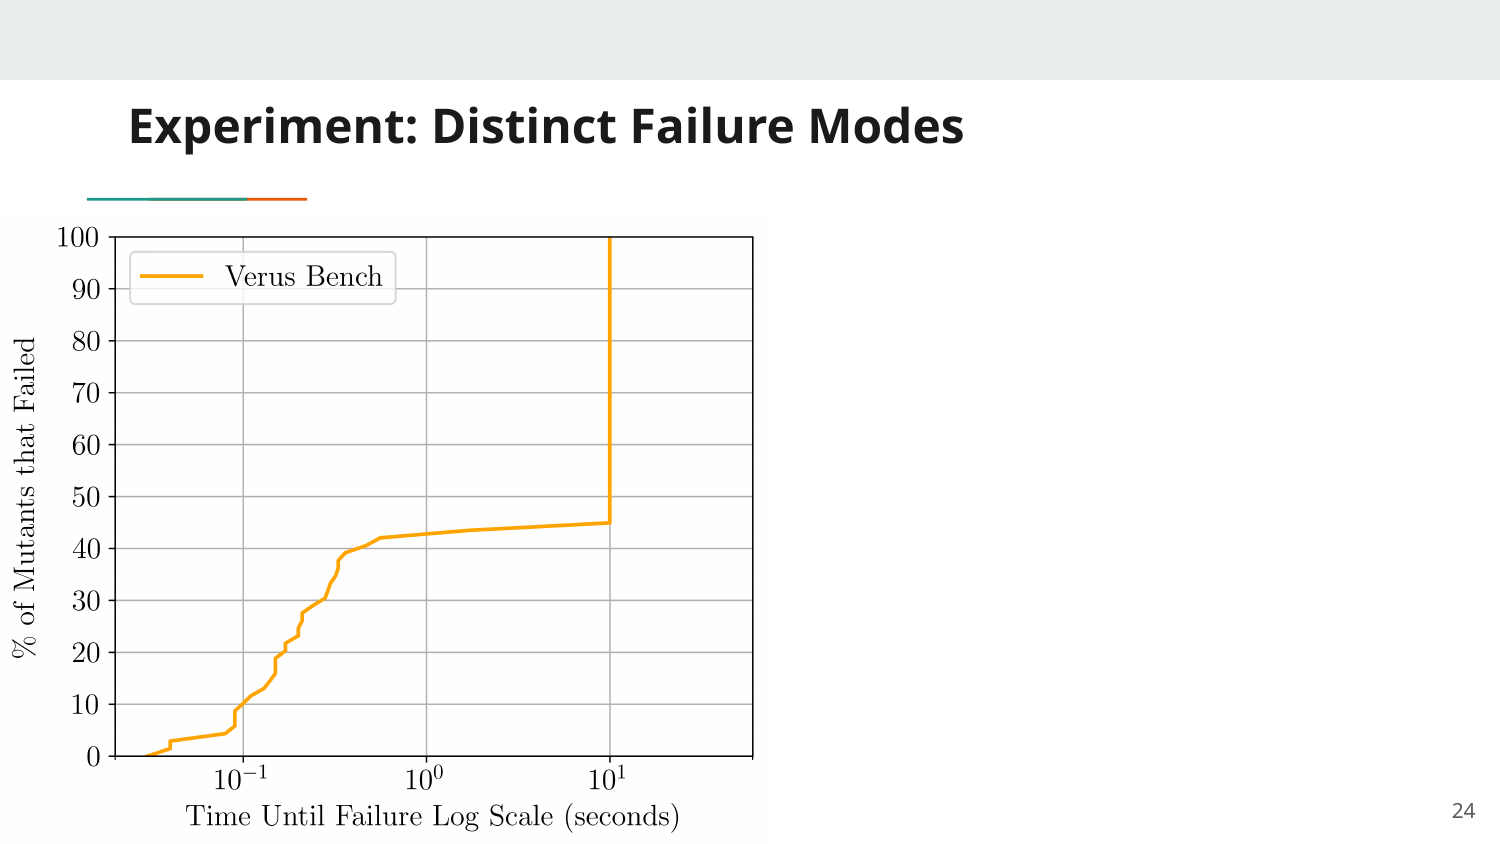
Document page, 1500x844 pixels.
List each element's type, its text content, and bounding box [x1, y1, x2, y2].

slide_number 24 [1400, 779, 1491, 844]
title Experiment: Distinct Failure Modes [112, 81, 1098, 176]
picture [0, 211, 770, 844]
